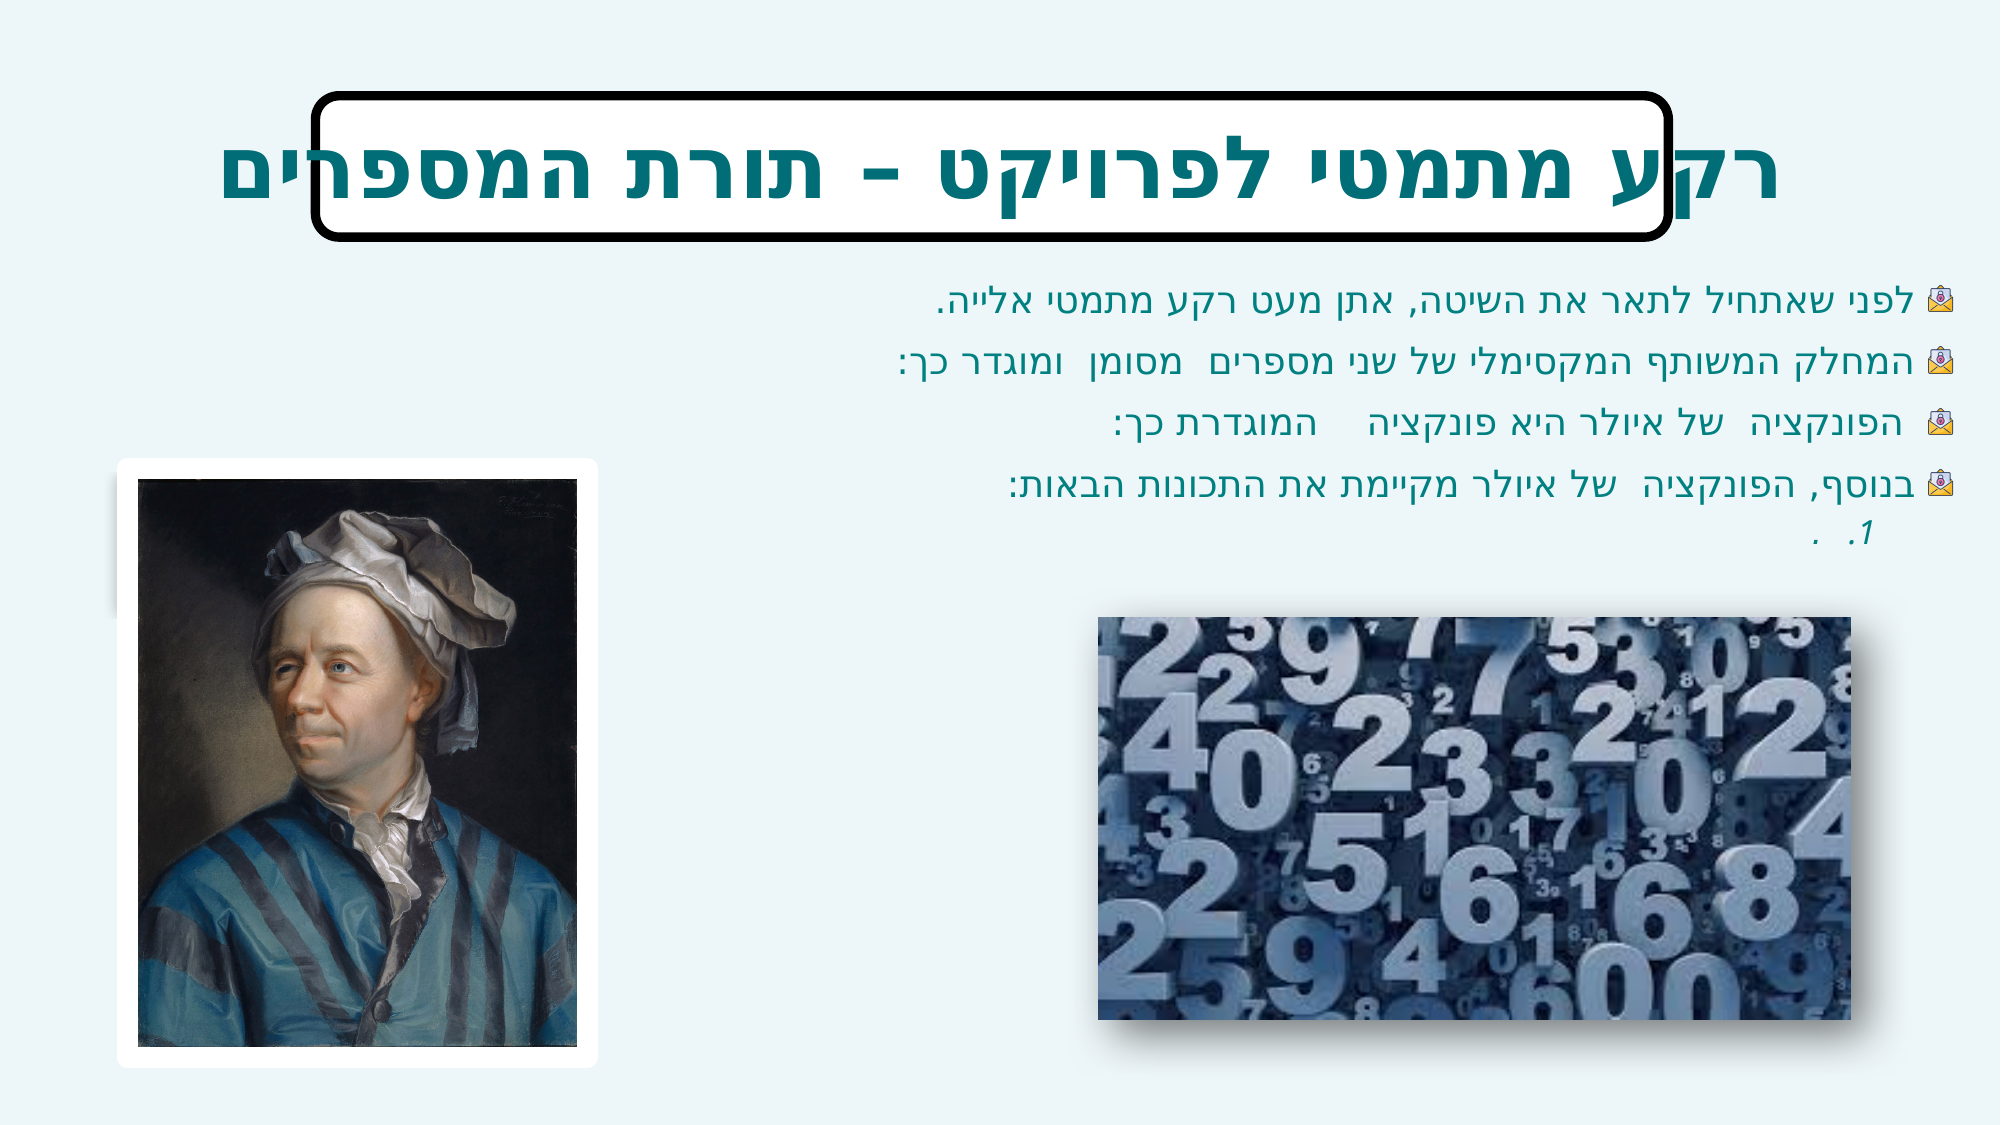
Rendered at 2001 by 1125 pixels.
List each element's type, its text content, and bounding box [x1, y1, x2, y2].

picture [1098, 617, 1851, 1020]
text_box [326, 235, 1657, 239]
picture [1927, 469, 1954, 496]
text_box [319, 94, 1665, 105]
picture [137, 478, 577, 1047]
picture [1927, 408, 1954, 435]
title רקע מתמטי לפרויקט – תורת המספרים [1, 105, 2000, 235]
picture [1927, 285, 1954, 312]
picture [1927, 346, 1954, 374]
